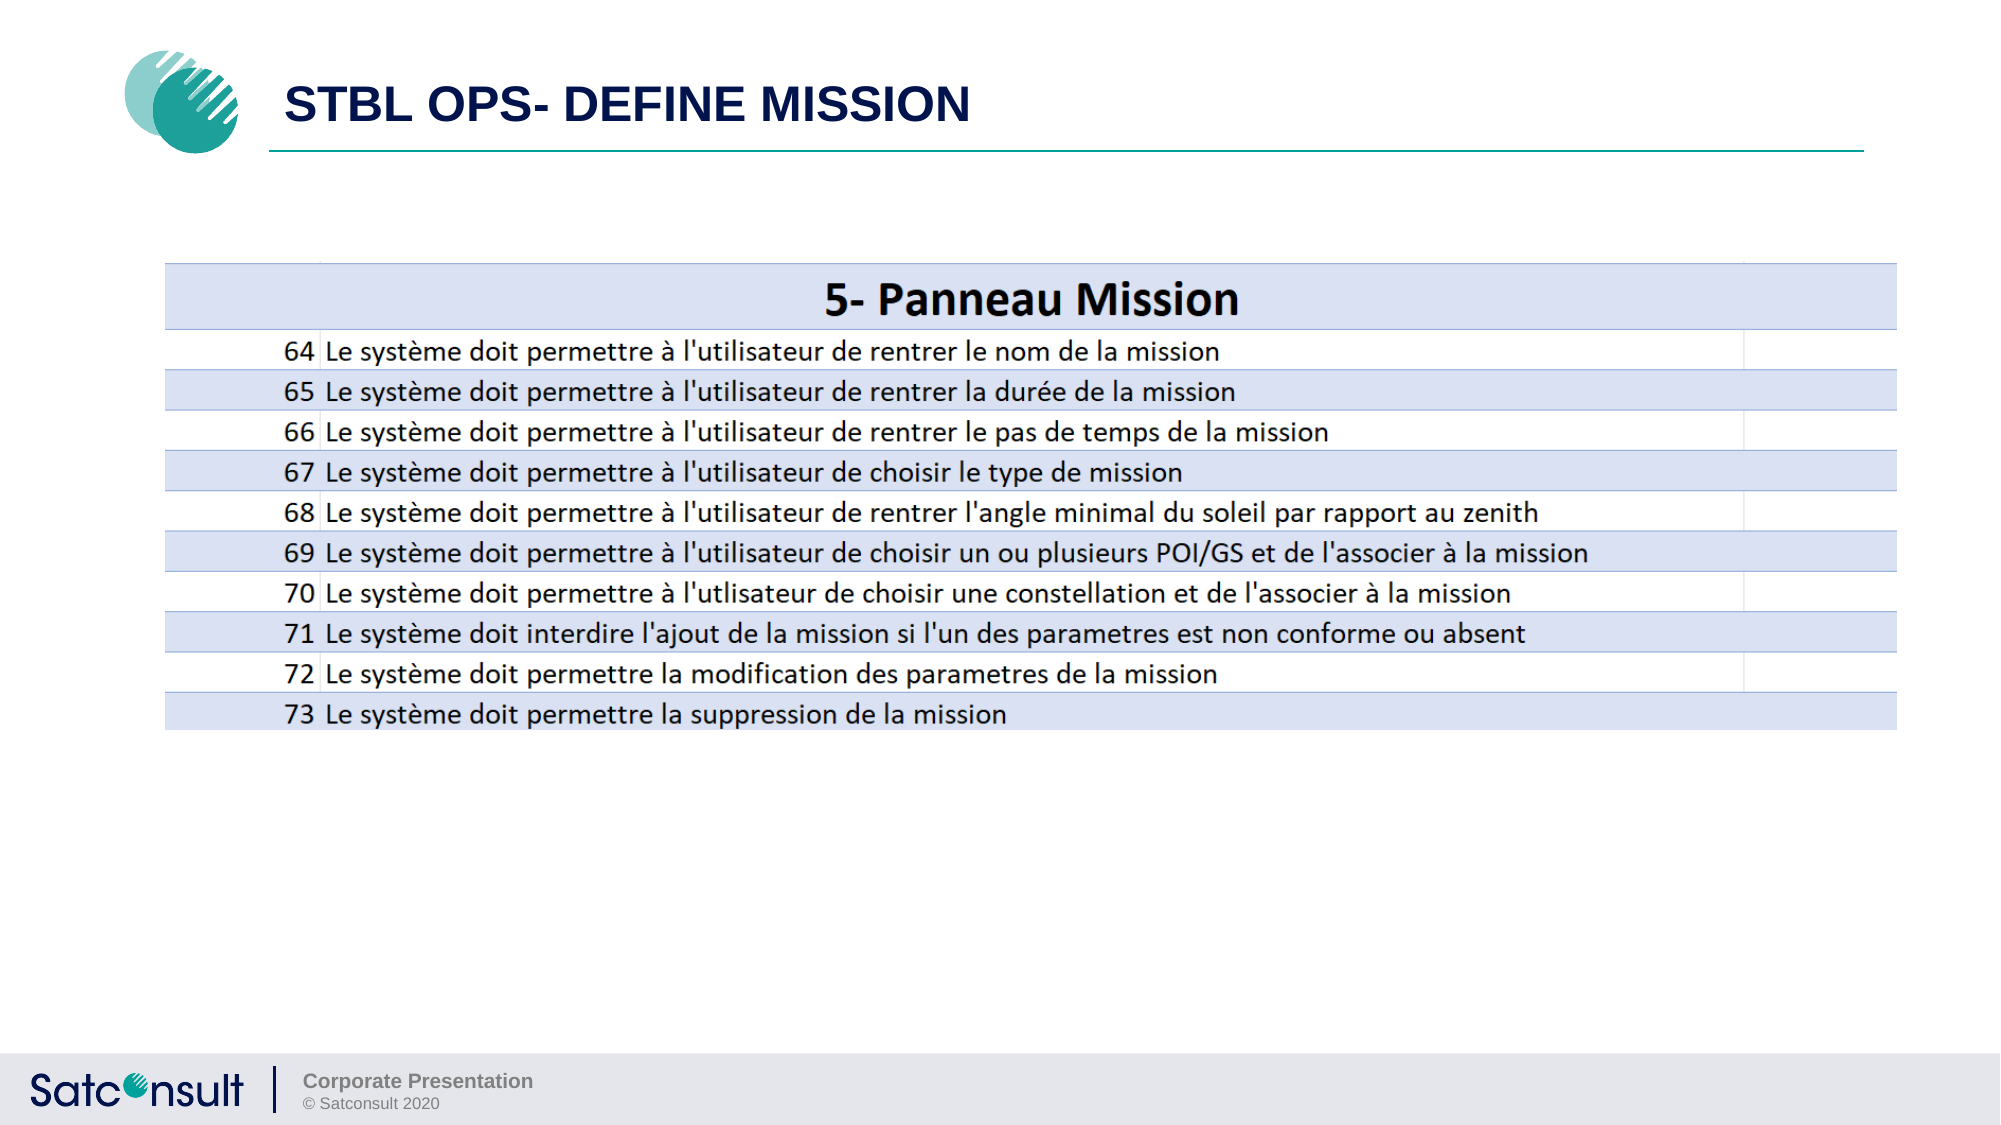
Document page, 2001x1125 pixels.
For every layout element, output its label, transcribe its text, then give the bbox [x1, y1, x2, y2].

title STBL OPS- Define Mission [269, 59, 1863, 151]
picture [151, 66, 239, 155]
picture [165, 261, 1897, 730]
picture [0, 1042, 275, 1111]
